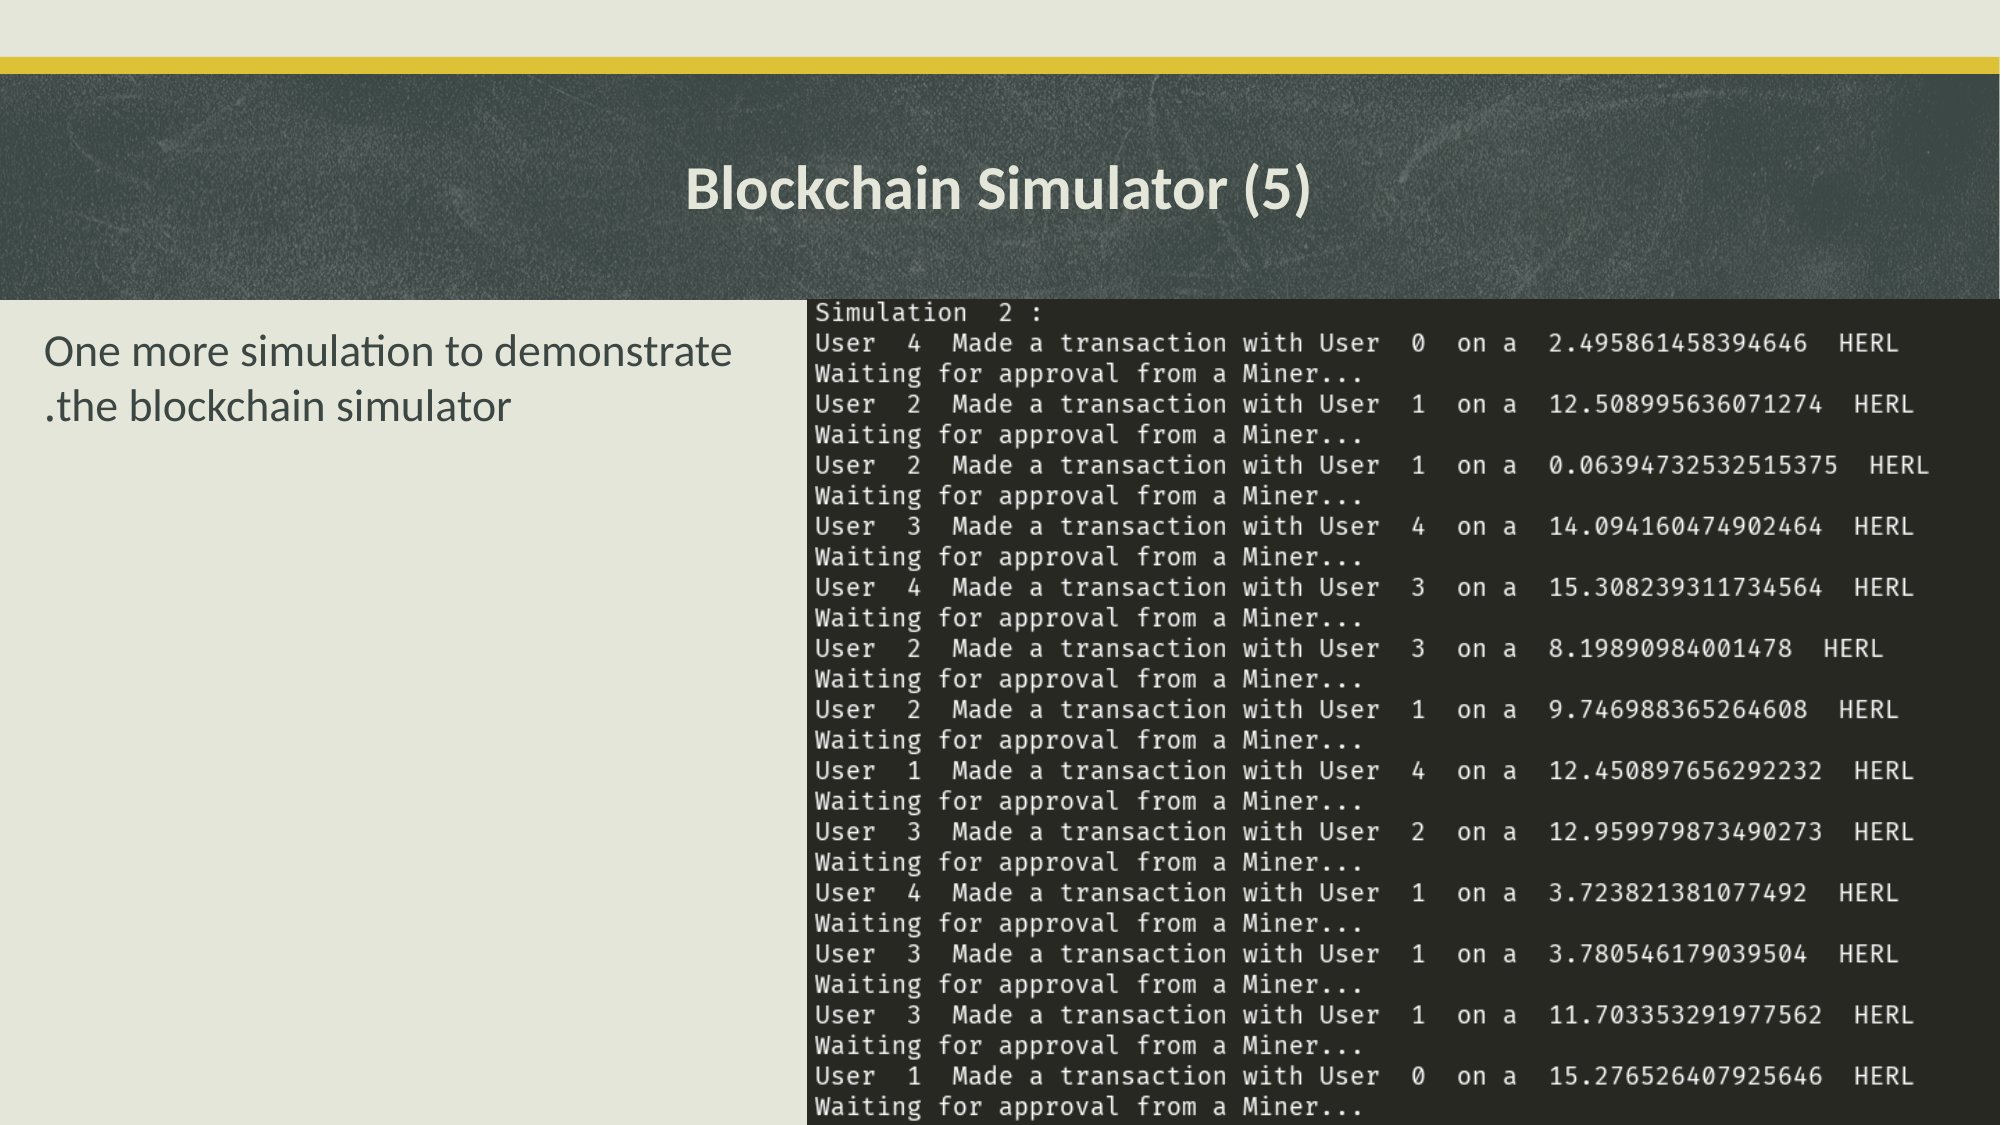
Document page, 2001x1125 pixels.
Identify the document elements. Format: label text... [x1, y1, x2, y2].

picture [0, 74, 2000, 1125]
title Blockchain Simulator (5) [210, 76, 1790, 300]
list One more simulation to demonstrate the blockchain simulator. [28, 312, 779, 1014]
